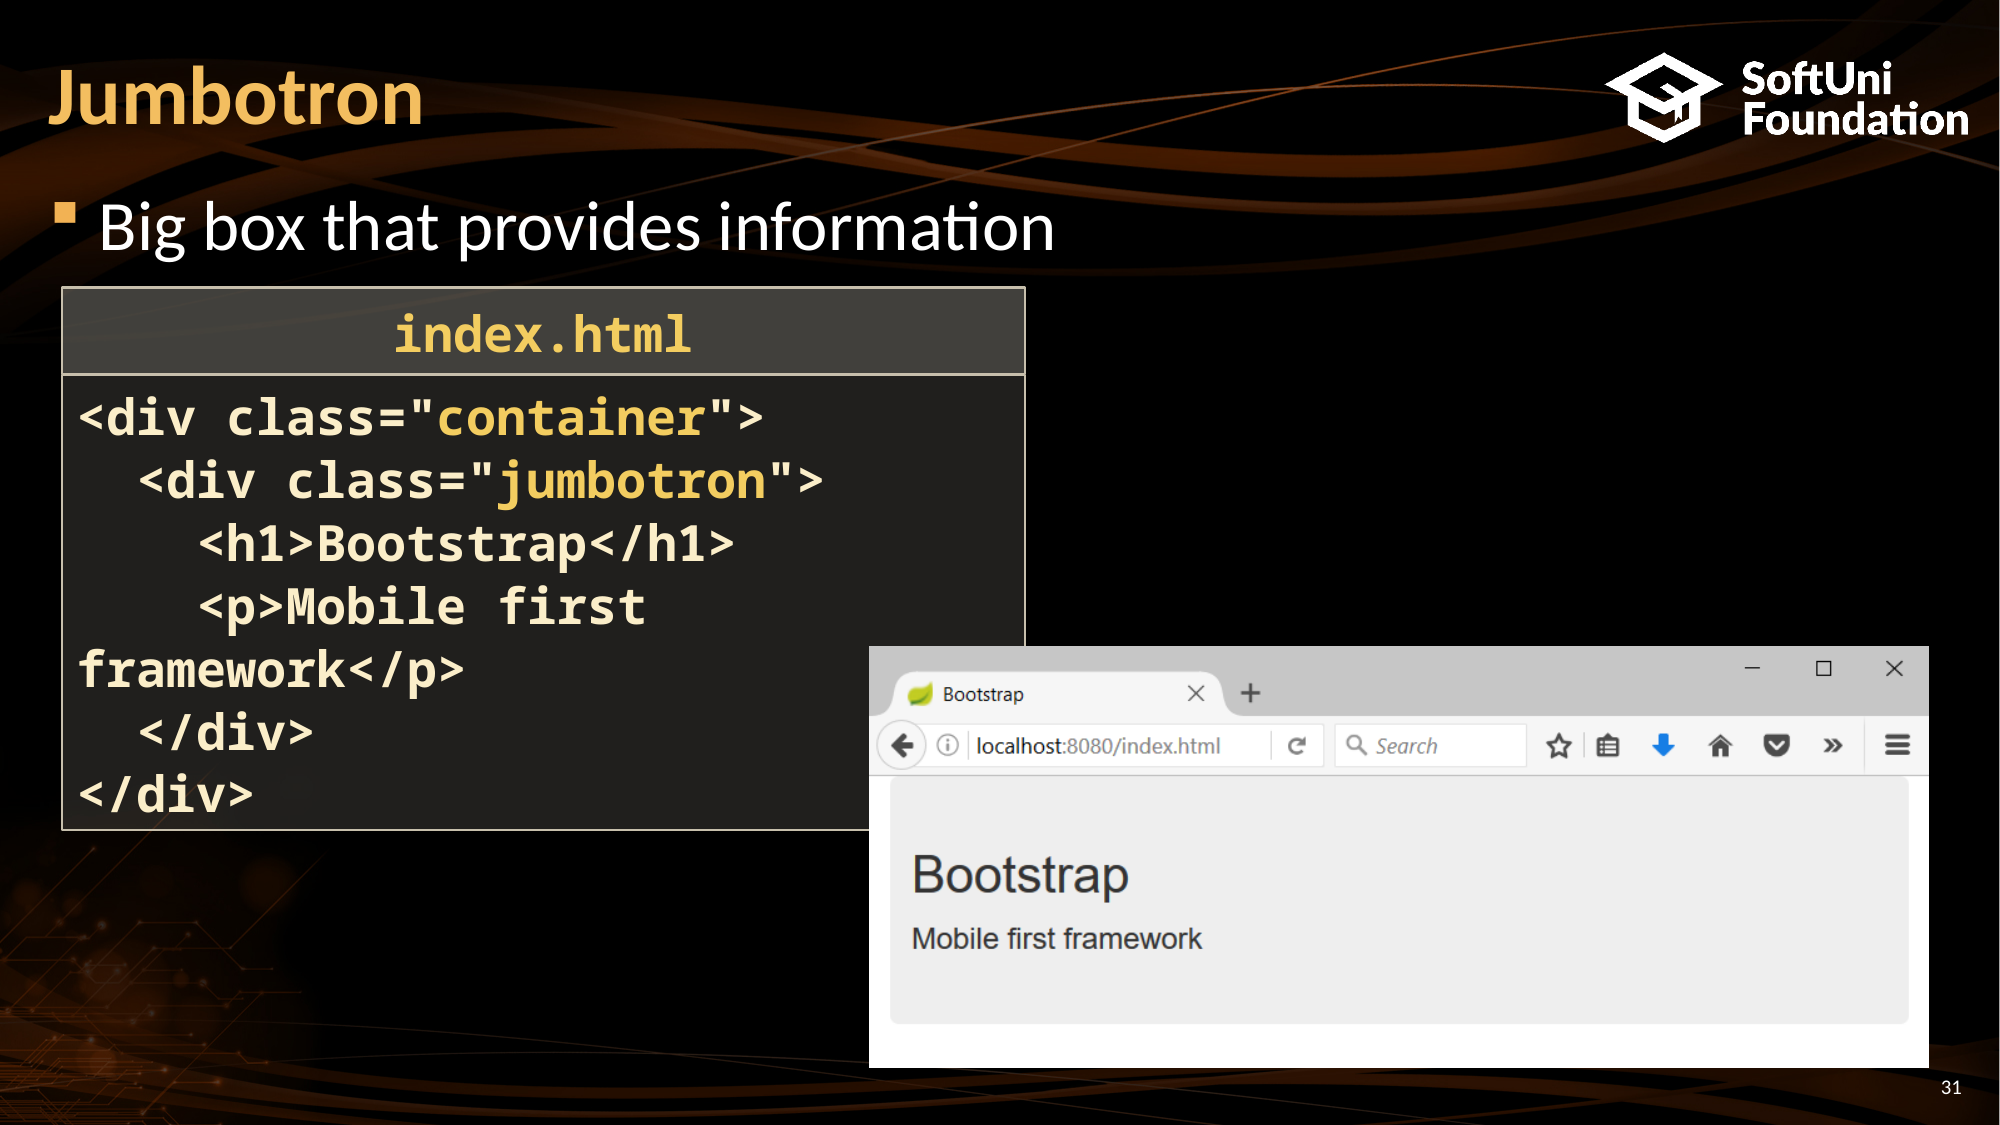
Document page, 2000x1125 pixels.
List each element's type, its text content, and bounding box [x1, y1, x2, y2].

picture [0, 0, 2000, 1125]
slide_number 31 [1897, 1070, 1968, 1103]
list Big box that provides information [30, 156, 1937, 1071]
title Jumbotron [30, 6, 1602, 156]
